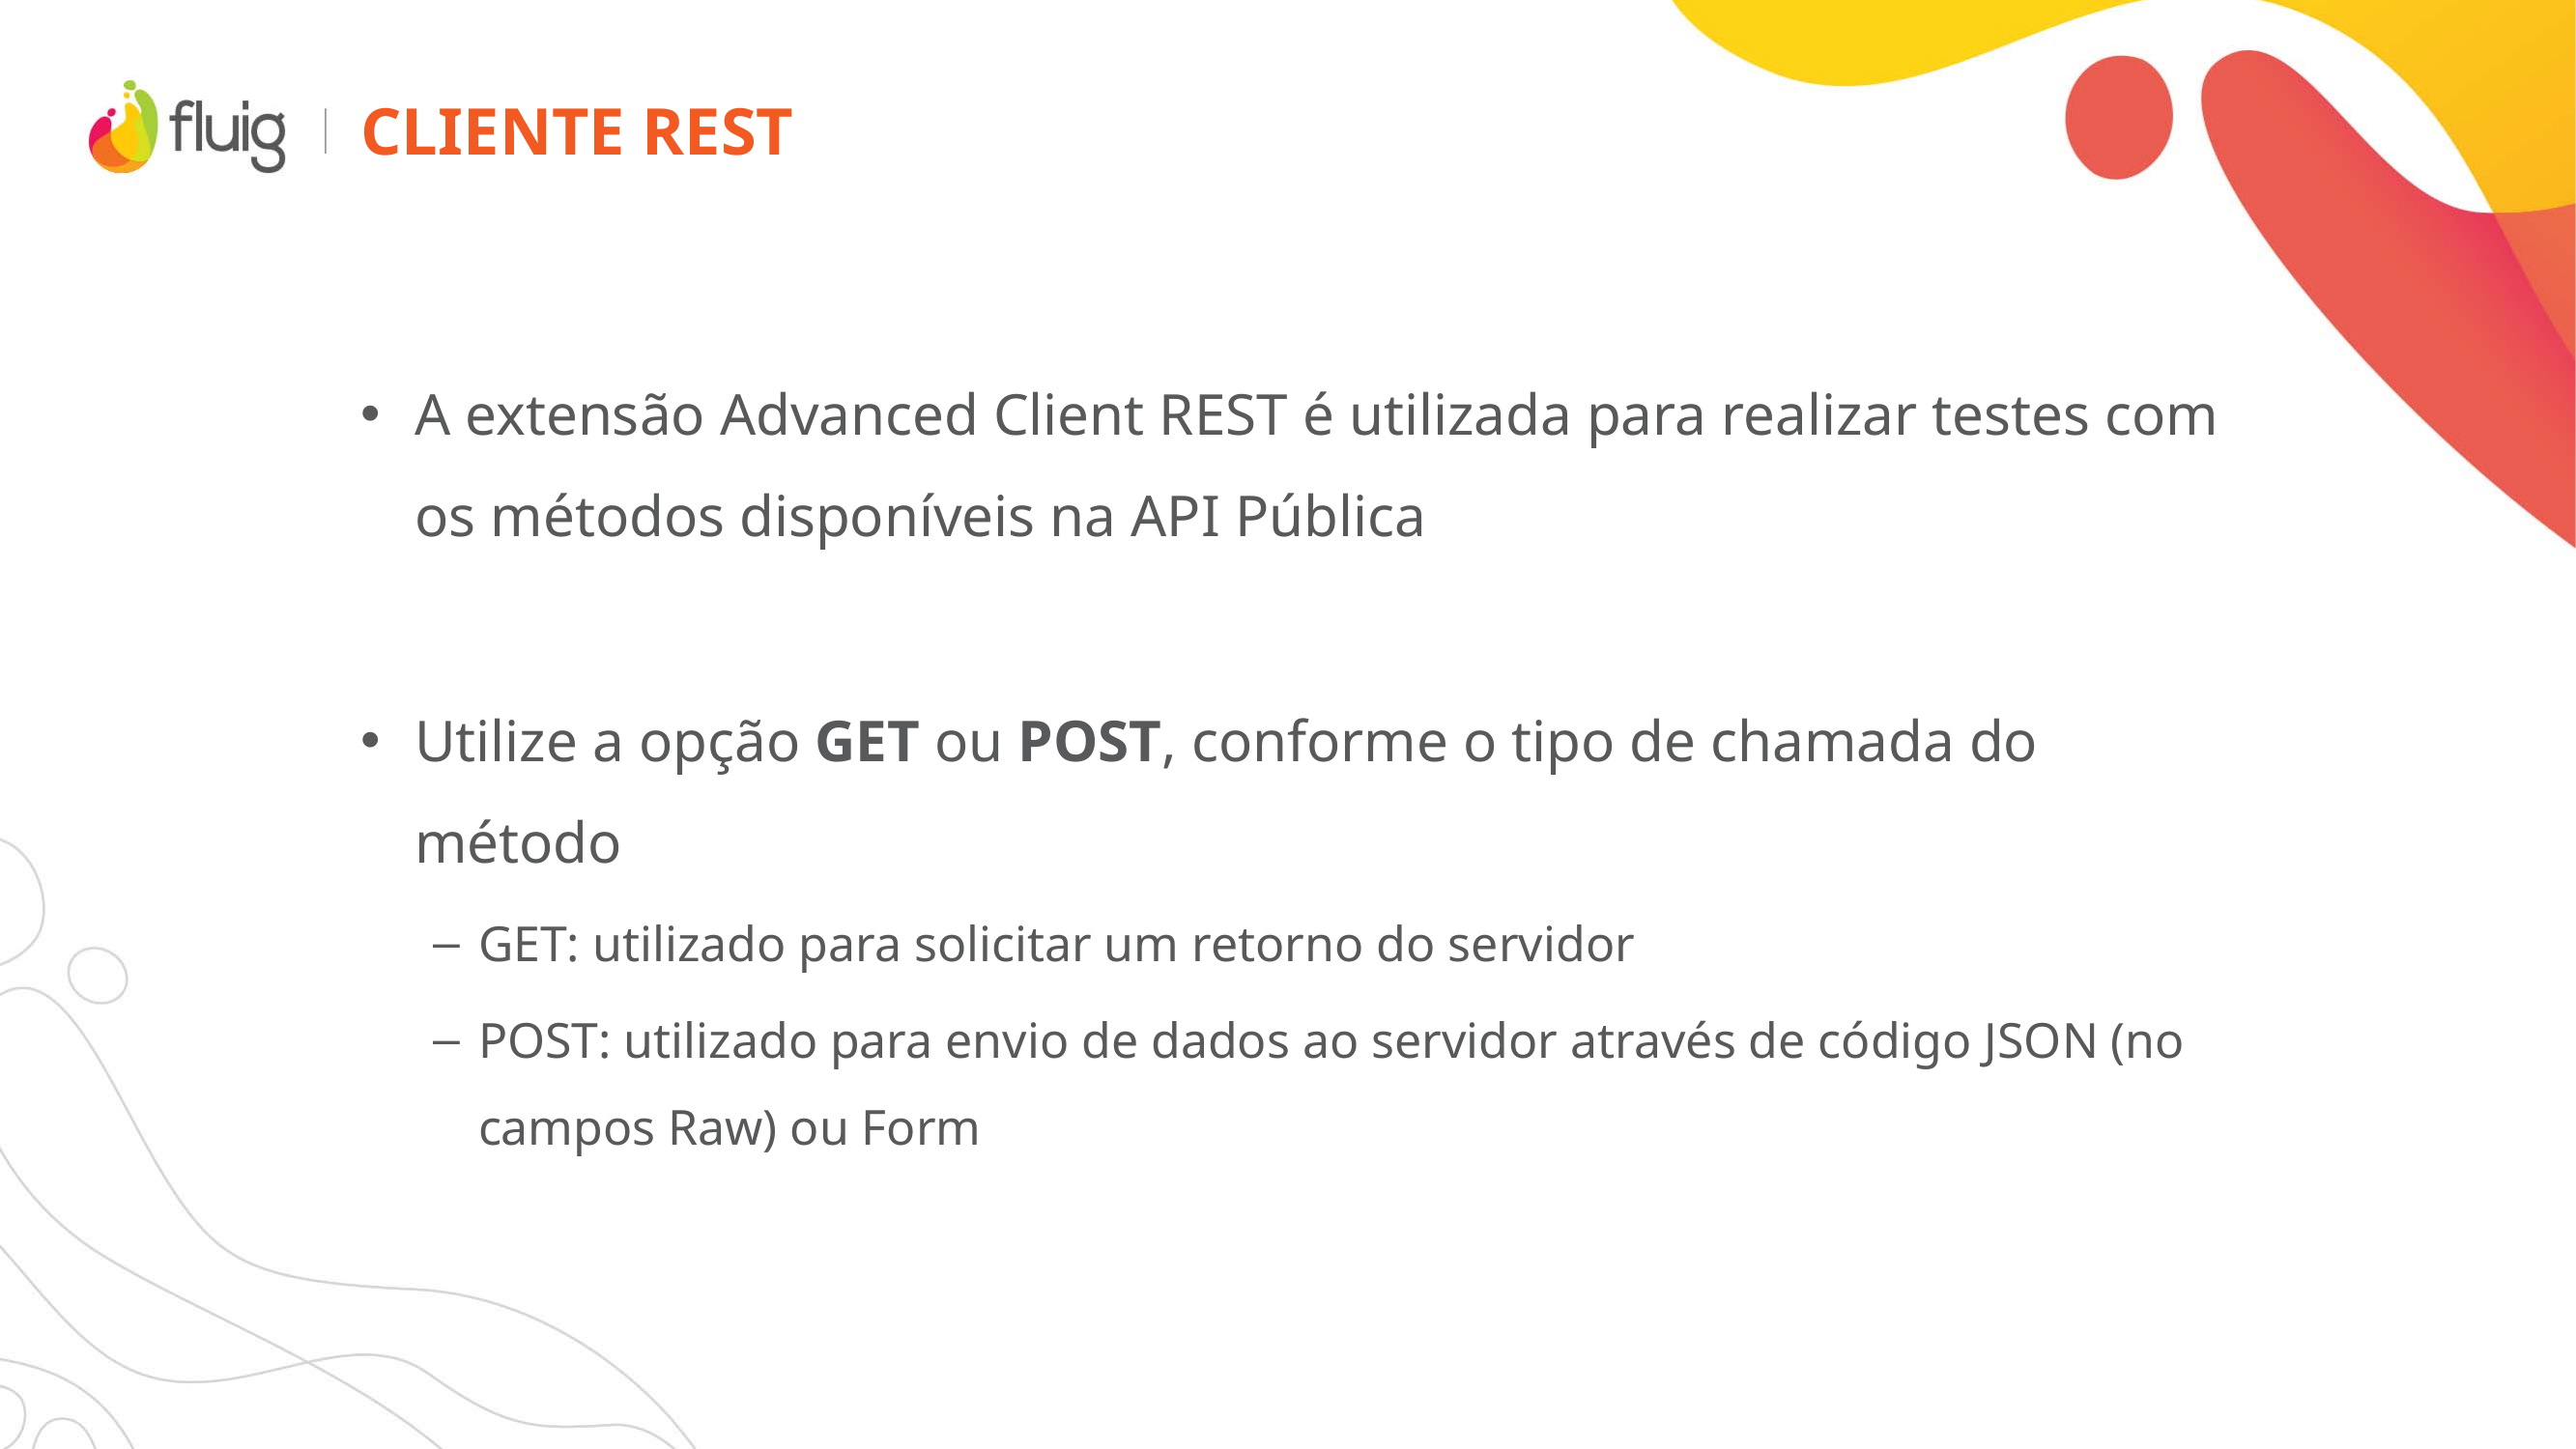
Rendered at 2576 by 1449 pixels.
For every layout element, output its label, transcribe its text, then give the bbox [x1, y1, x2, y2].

title Cliente rest [346, 83, 1727, 289]
list A extensão Advanced Client REST é utilizada para realizar testes com os métodos disponíveis na API Pública Utilize a opção GET ou POST, conforme o tipo de chamada do método GET: utilizado para solicitar um retorno do servidor POST: utilizado para envio de dados ao servidor através de código JSON (no campos Raw) ou Form [346, 337, 2266, 1269]
picture [0, 0, 2576, 1449]
